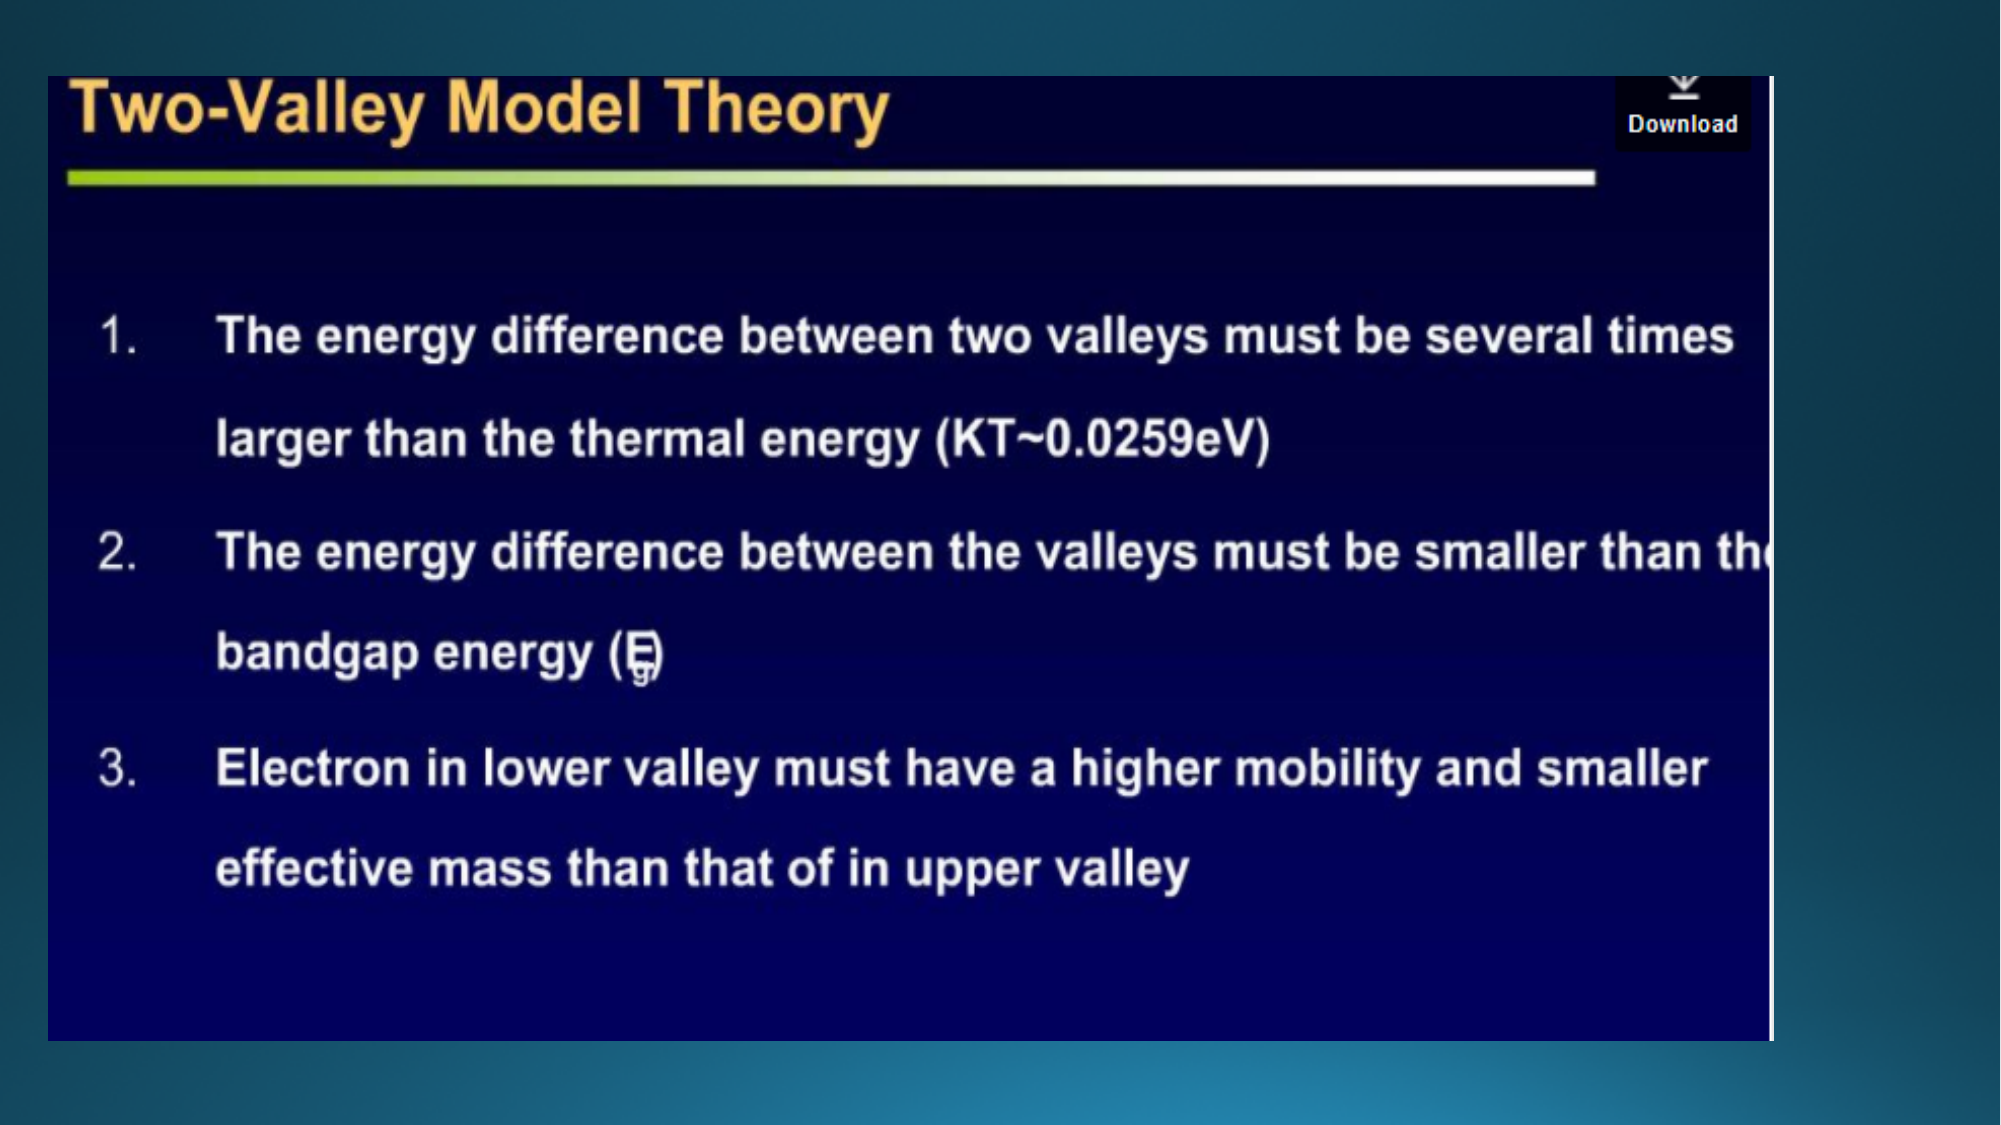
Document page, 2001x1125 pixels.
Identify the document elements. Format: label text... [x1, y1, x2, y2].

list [48, 76, 1774, 1041]
title . [137, 59, 1863, 278]
picture [0, 0, 2001, 1125]
